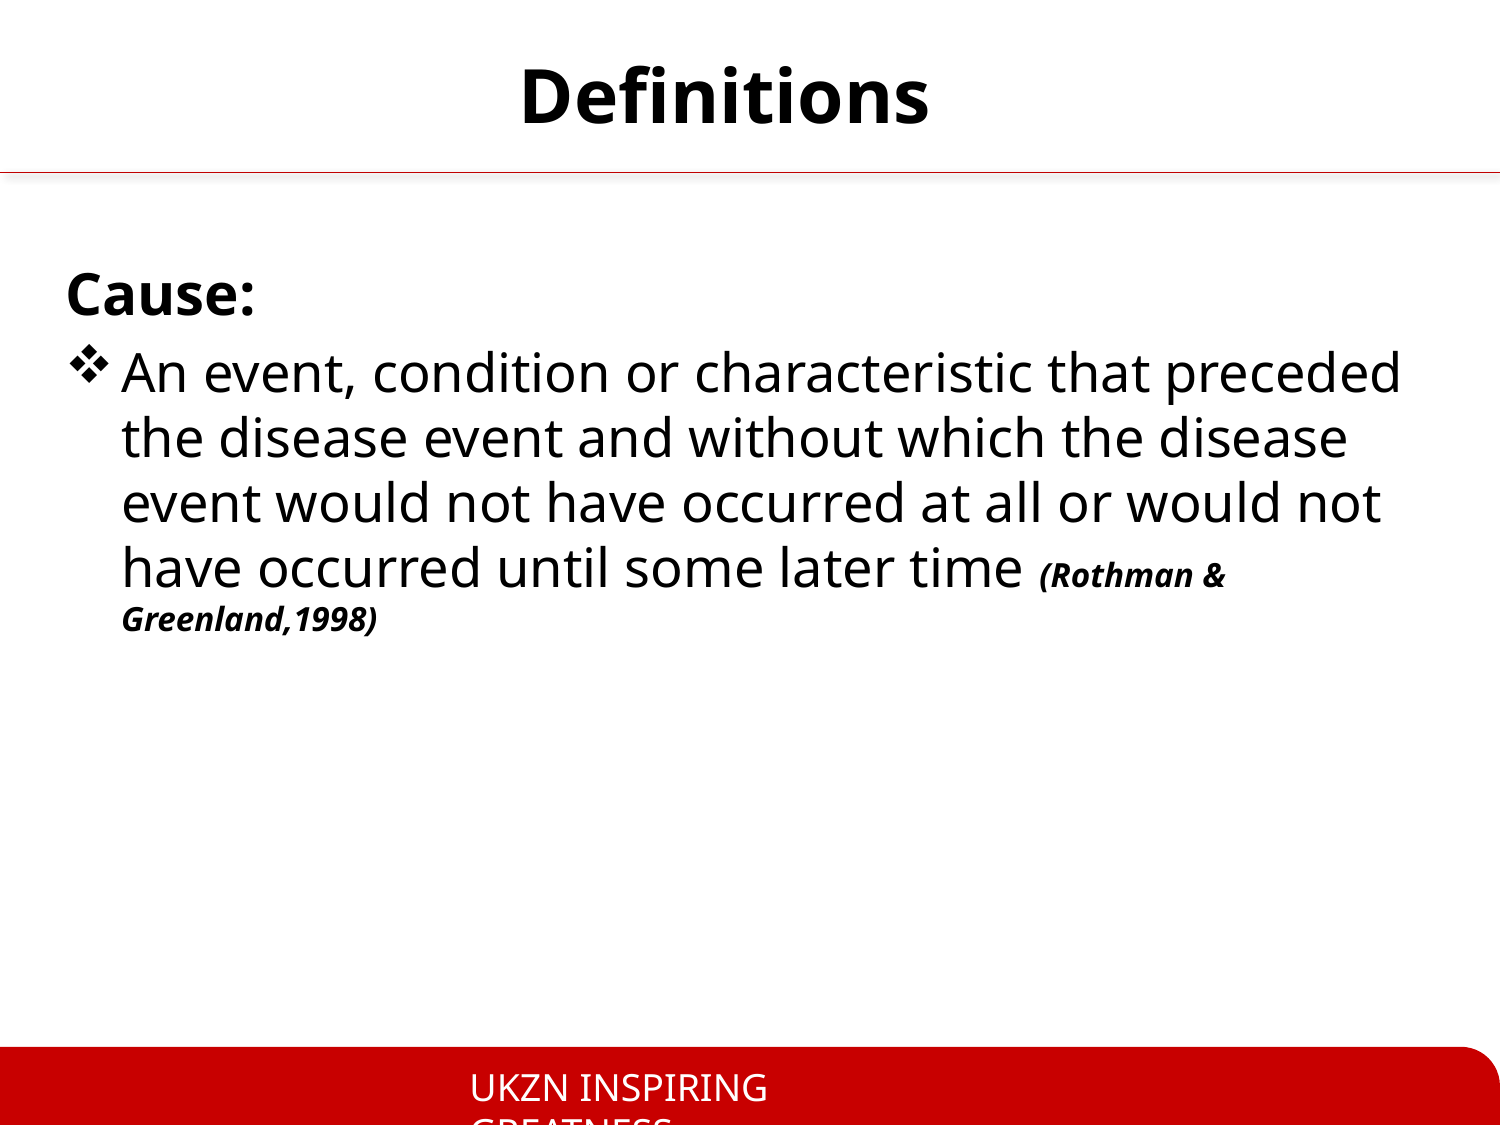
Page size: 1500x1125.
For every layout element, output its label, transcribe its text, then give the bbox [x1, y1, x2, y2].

title Definitions [49, 0, 1401, 188]
list Cause: An event, condition or characteristic that preceded the disease event and without which the disease event would not have occurred at all or would not have occurred until some later time (Rothman & Greenland,1998) [49, 249, 1463, 993]
